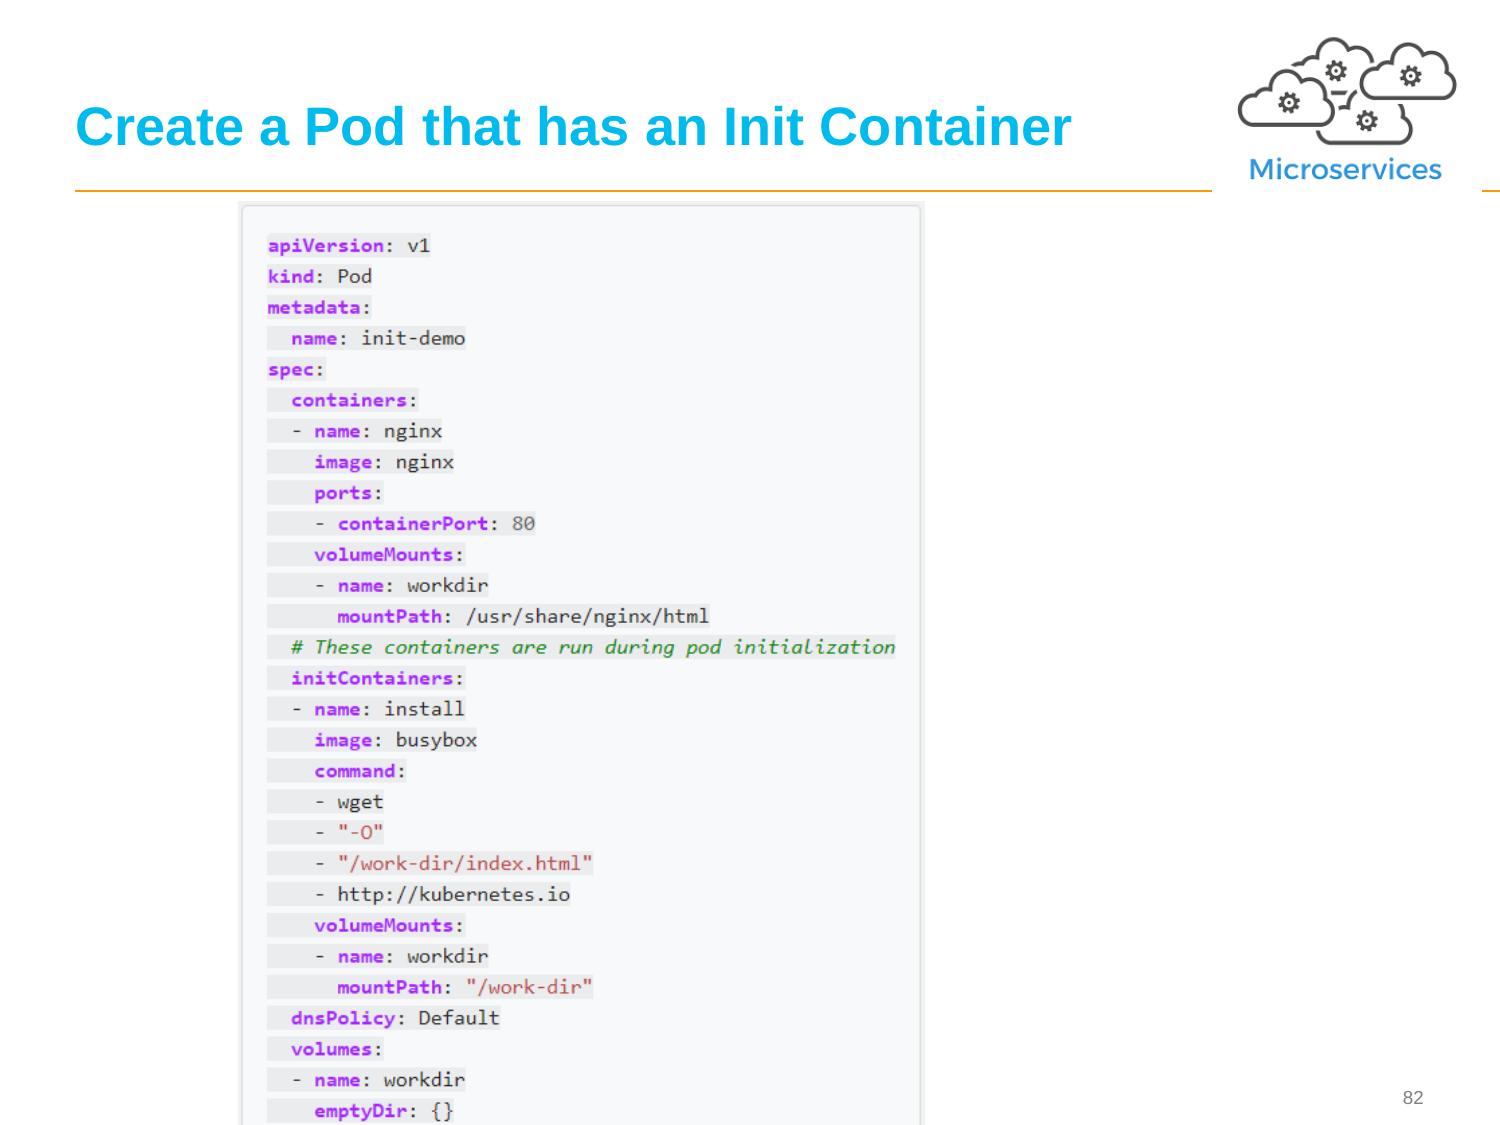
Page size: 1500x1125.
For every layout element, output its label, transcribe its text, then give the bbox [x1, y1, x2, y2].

picture [1212, 1, 1482, 203]
title Create a Pod that has an Init Container [75, 27, 1422, 157]
picture [237, 200, 926, 1125]
